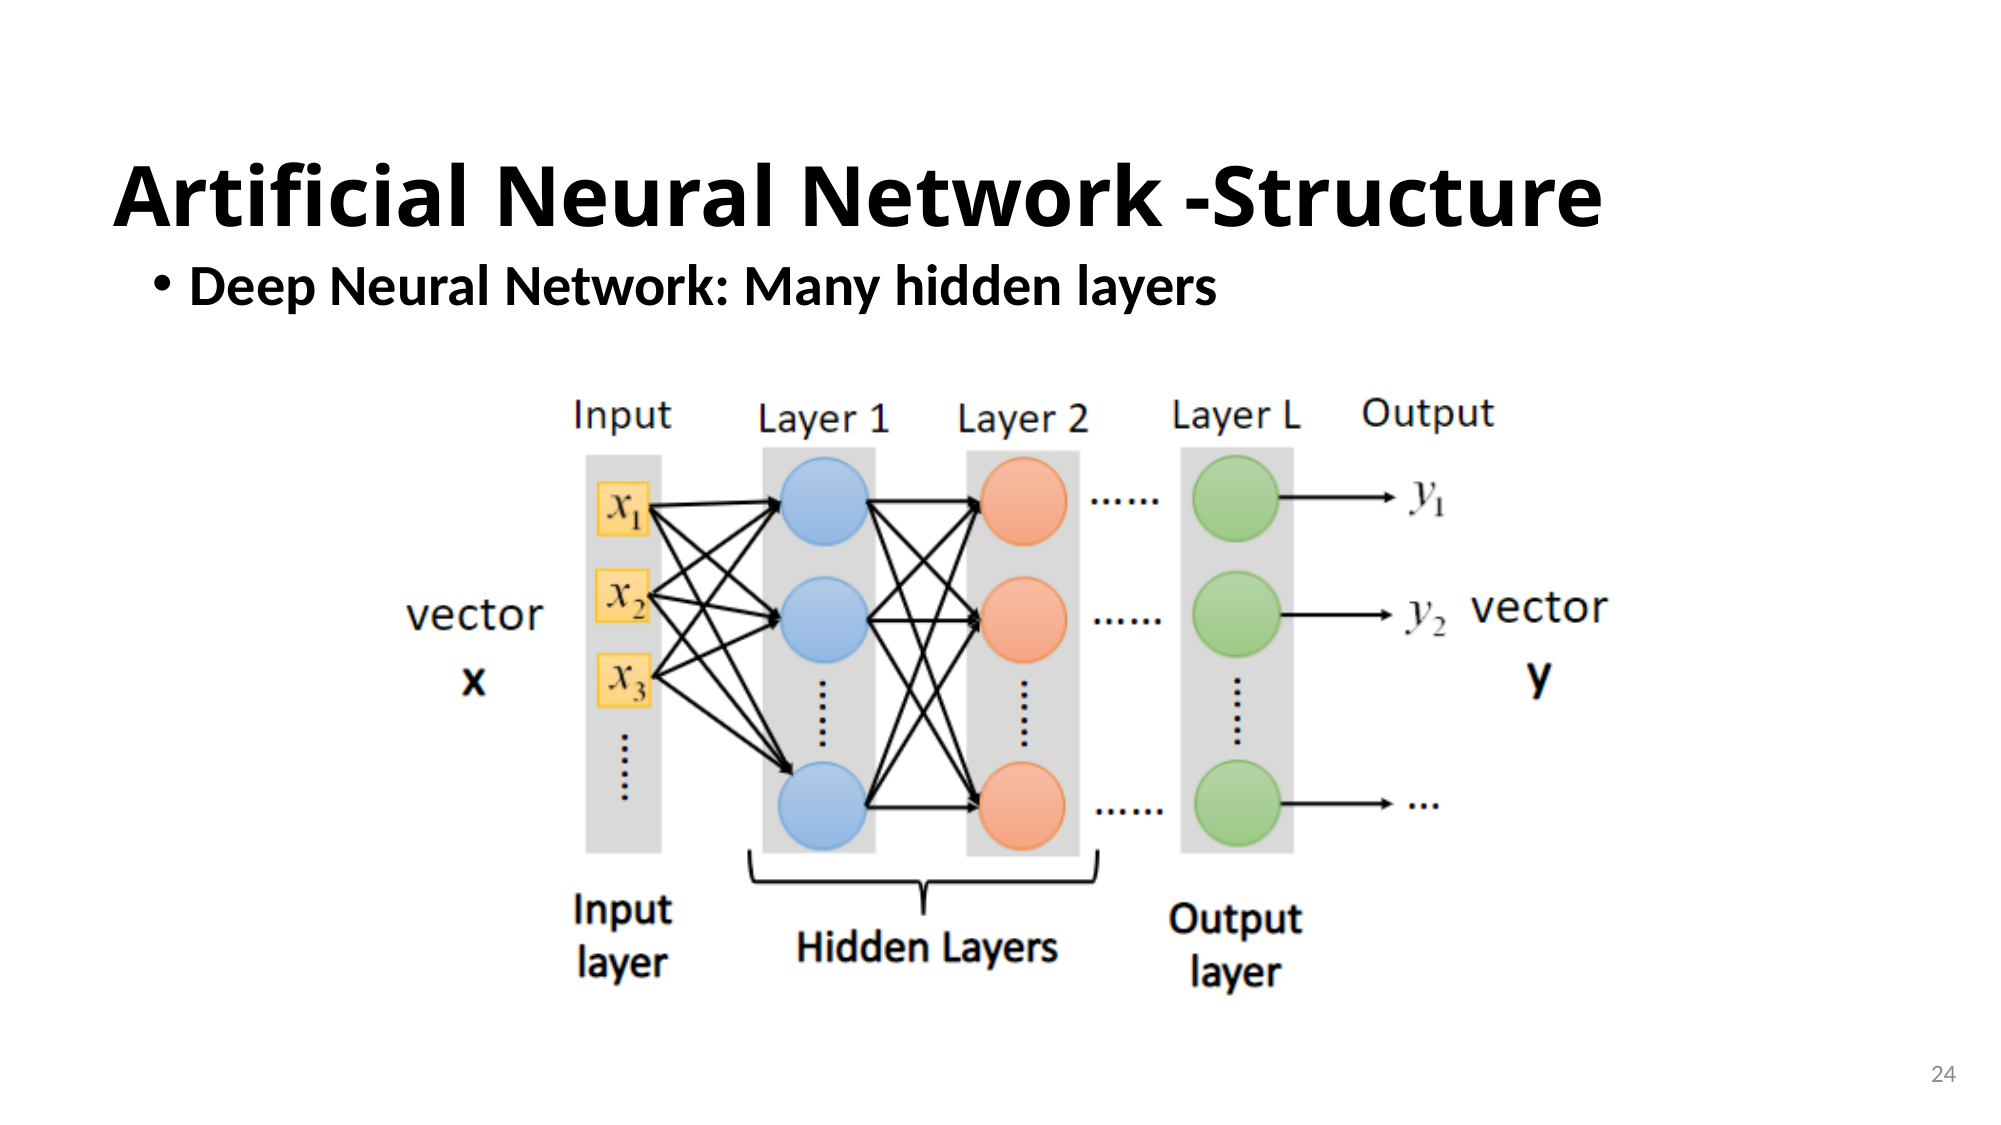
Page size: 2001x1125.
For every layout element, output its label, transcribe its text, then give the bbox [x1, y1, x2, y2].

picture [337, 326, 1663, 1015]
title Artificial Neural Network -Structure [98, 130, 1925, 270]
slide_number 24 [1521, 1042, 1972, 1103]
list Deep Neural Network: Many hidden layers [137, 247, 1863, 962]
